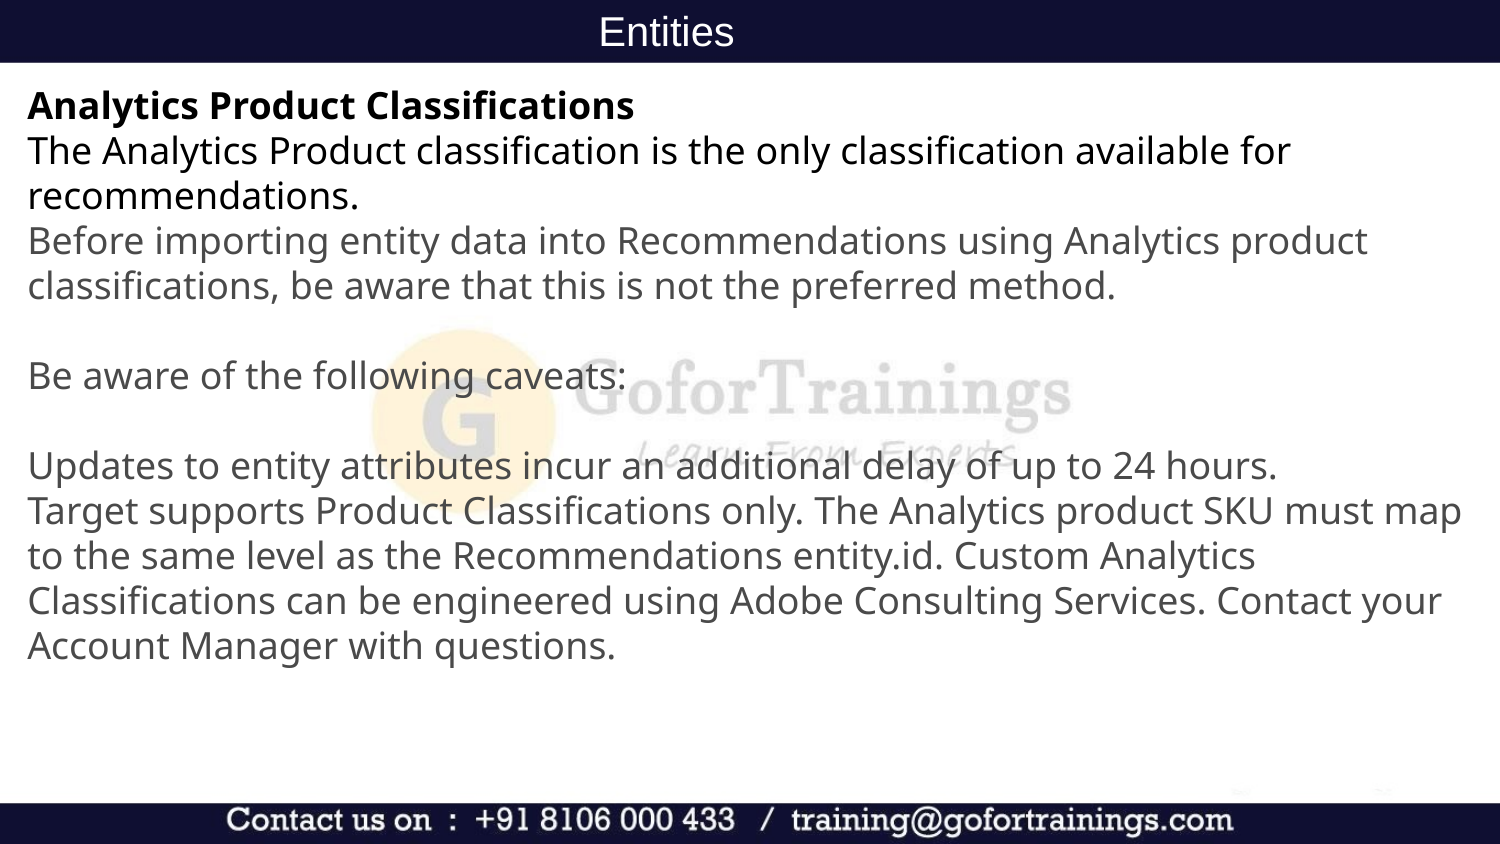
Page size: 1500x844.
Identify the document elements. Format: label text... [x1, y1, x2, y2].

text_box Analytics Product Classifications The Analytics Product classification is the only classification available for recommendations. Before importing entity data into Recommendations using Analytics product classifications, be aware that this is not the preferred method. Be aware of the following caveats: Updates to entity attributes incur an additional delay of up to 24 hours. Target supports Product Classifications only. The Analytics product SKU must map to the same level as the Recommendations entity.id. Custom Analytics Classifications can be engineered using Adobe Consulting Services. Contact your Account Manager with questions. [12, 74, 1483, 844]
text_box Entities [583, 0, 1500, 63]
picture [0, 0, 1500, 844]
